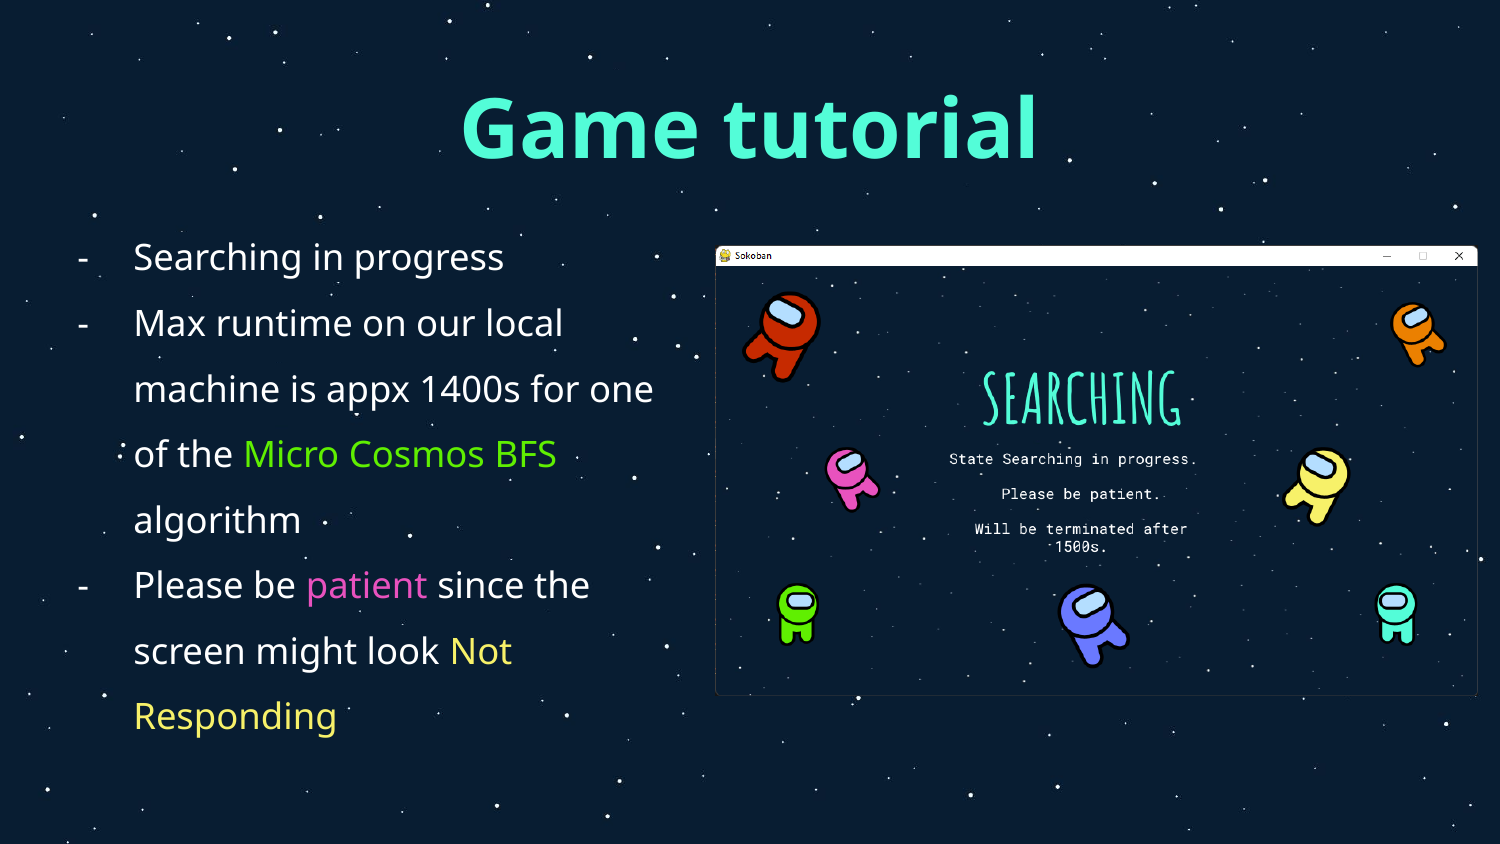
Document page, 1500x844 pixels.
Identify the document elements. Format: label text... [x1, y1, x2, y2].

title Game tutorial [118, 60, 1382, 155]
list Searching in progress Max runtime on our local machine is appx 1400s for one of the Micro Cosmos BFS algorithm Please be patient since the screen might look Not Responding [43, 197, 691, 720]
picture [0, 0, 1500, 844]
